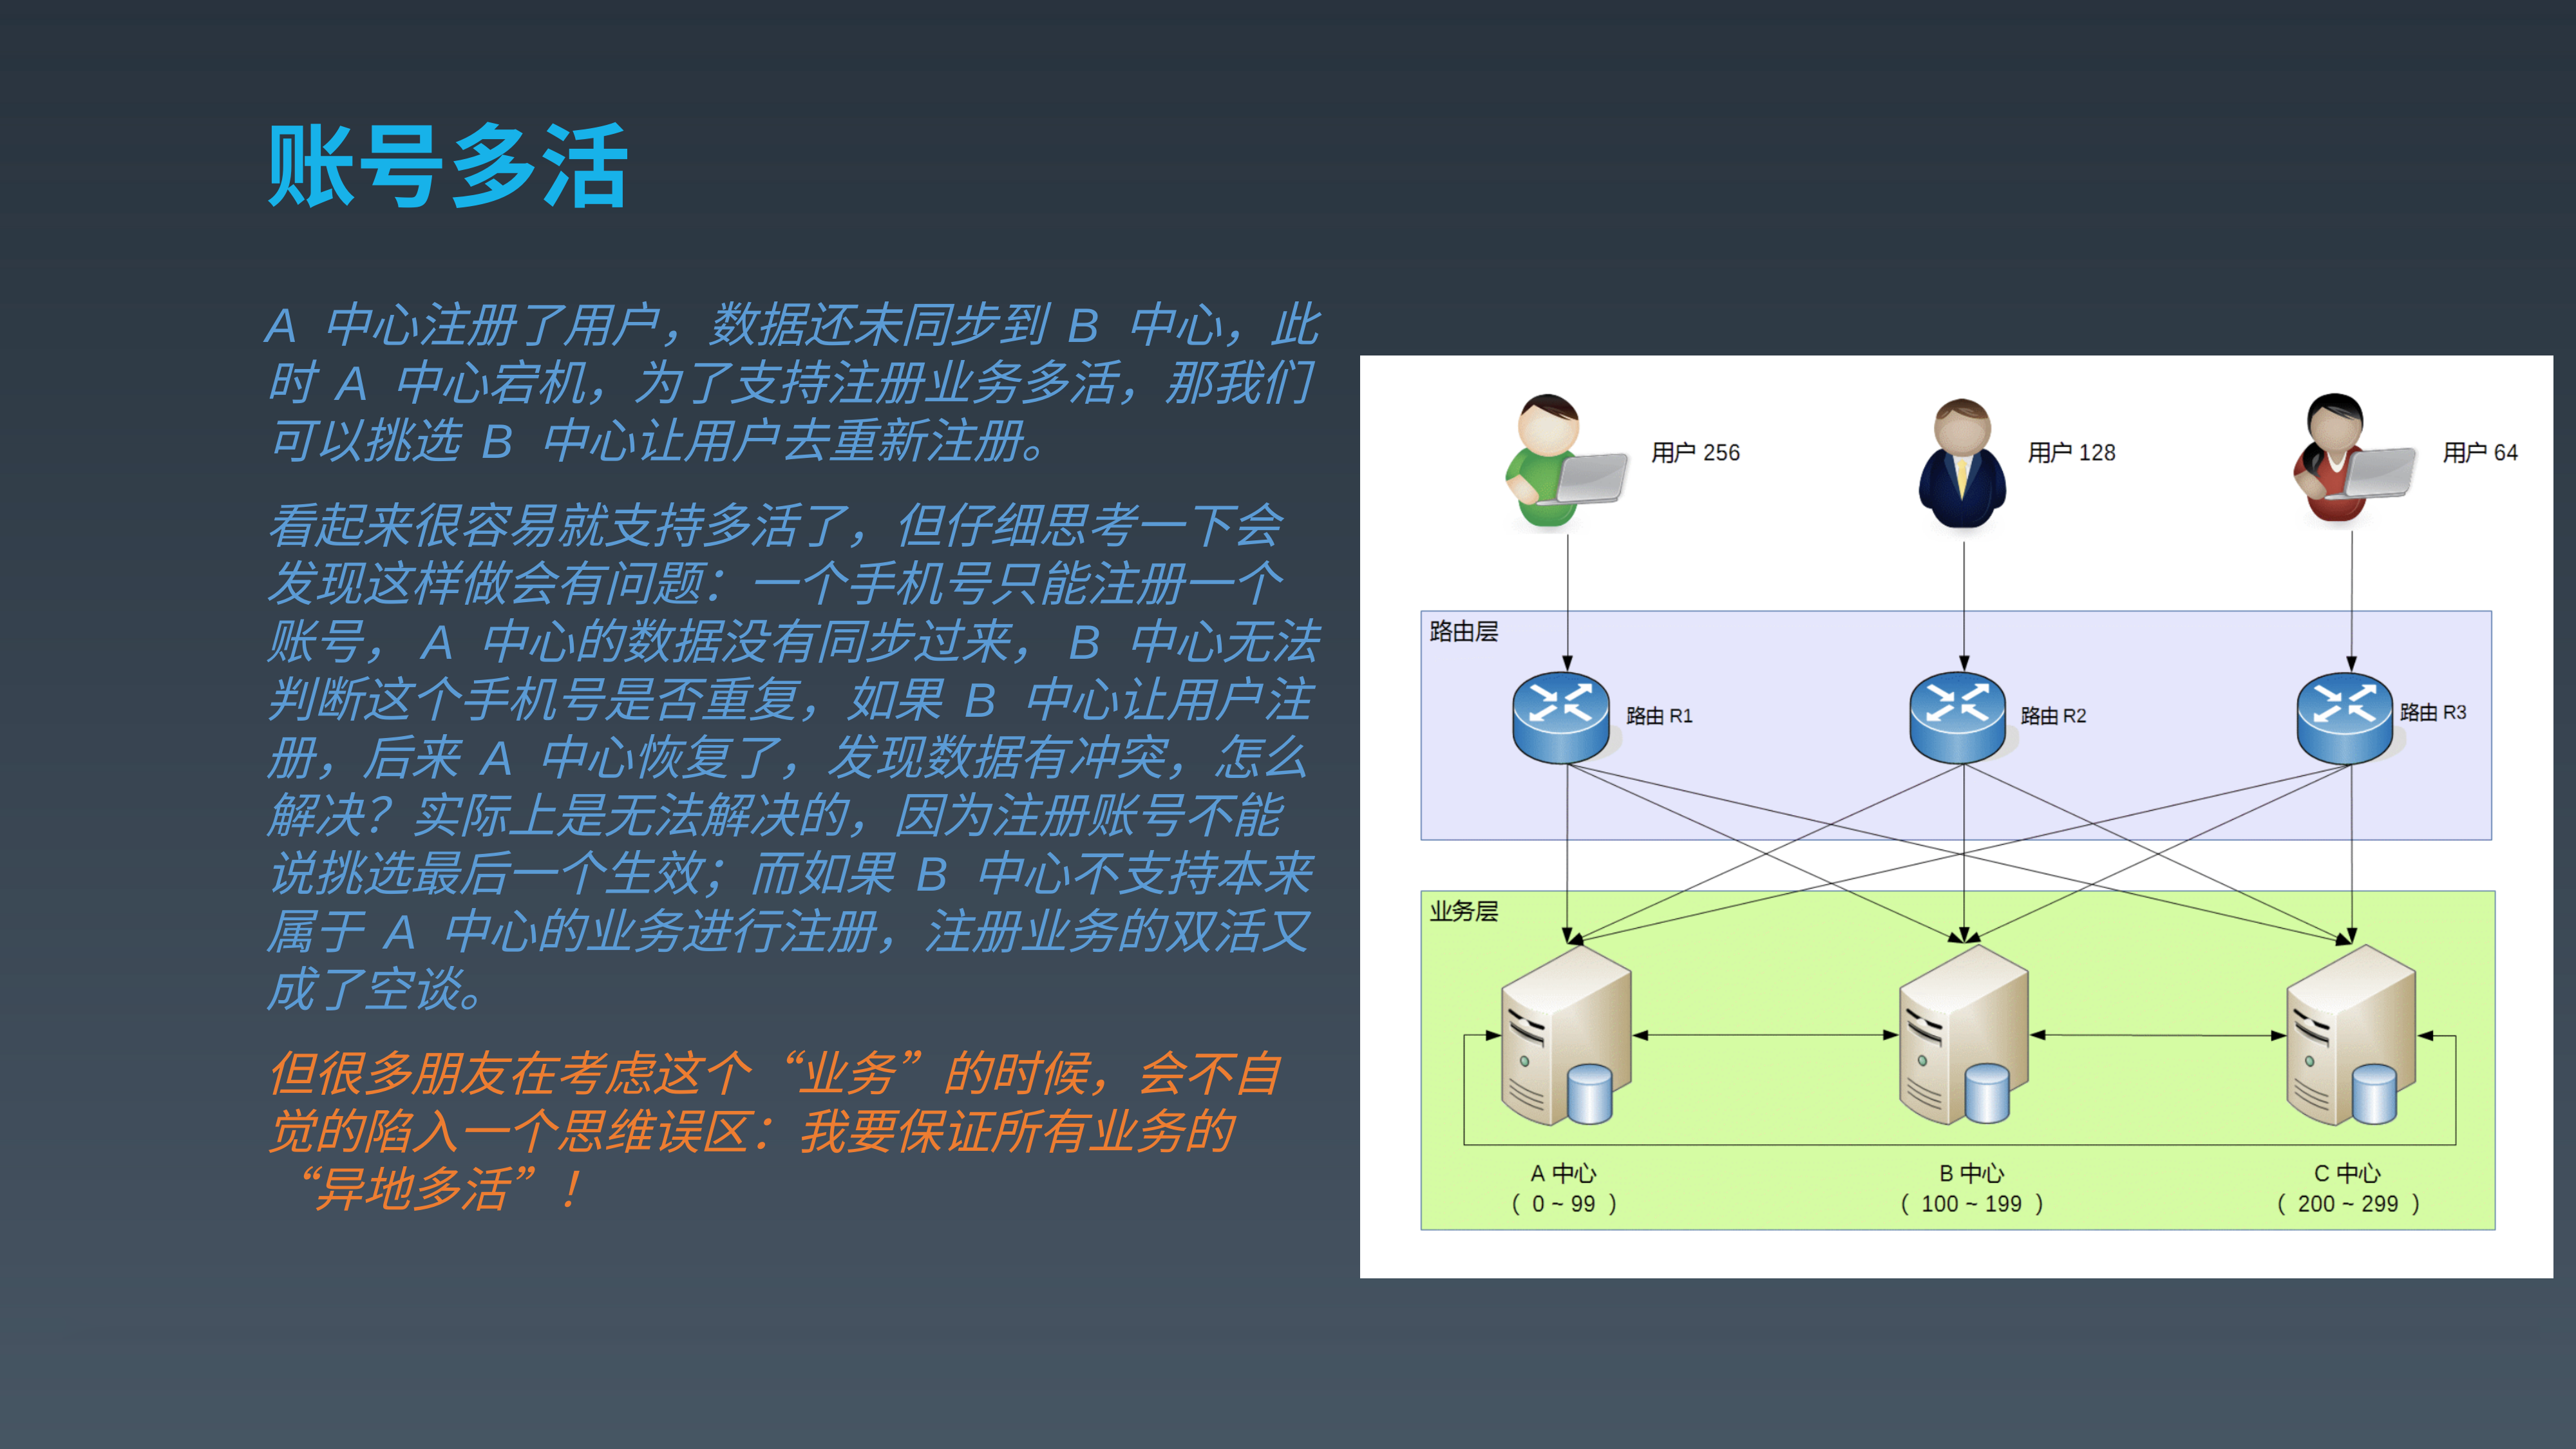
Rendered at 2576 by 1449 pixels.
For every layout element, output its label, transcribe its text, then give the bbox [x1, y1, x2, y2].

picture [0, 0, 2576, 1449]
title 账号多活 [260, 103, 2316, 243]
list A 中心注册了用户，数据还未同步到 B 中心，此时 A 中心宕机，为了支持注册业务多活，那我们可以挑选 B 中心让用户去重新注册。 看起来很容易就支持多活了，但仔细思考一下会发现这样做会有问题：一个手机号只能注册一个账号，A 中心的数据没有同步过来，B 中心无法判断这个手机号是否重复，如果 B 中心让用户注册，后来 A 中心恢复了，发现数据有冲突，怎么解决？实际上是无法解决的，因为注册账号不能说挑选最后一个生效；而如果 B 中心不支持本来属于 A 中心的业务进行注册，注册业务的双活又成了空谈。 但很多朋友在考虑这个“业务”的时候，会不自觉的陷入一个思维误区：我要保证所有业务的“异地多活”！ [260, 288, 1329, 1346]
